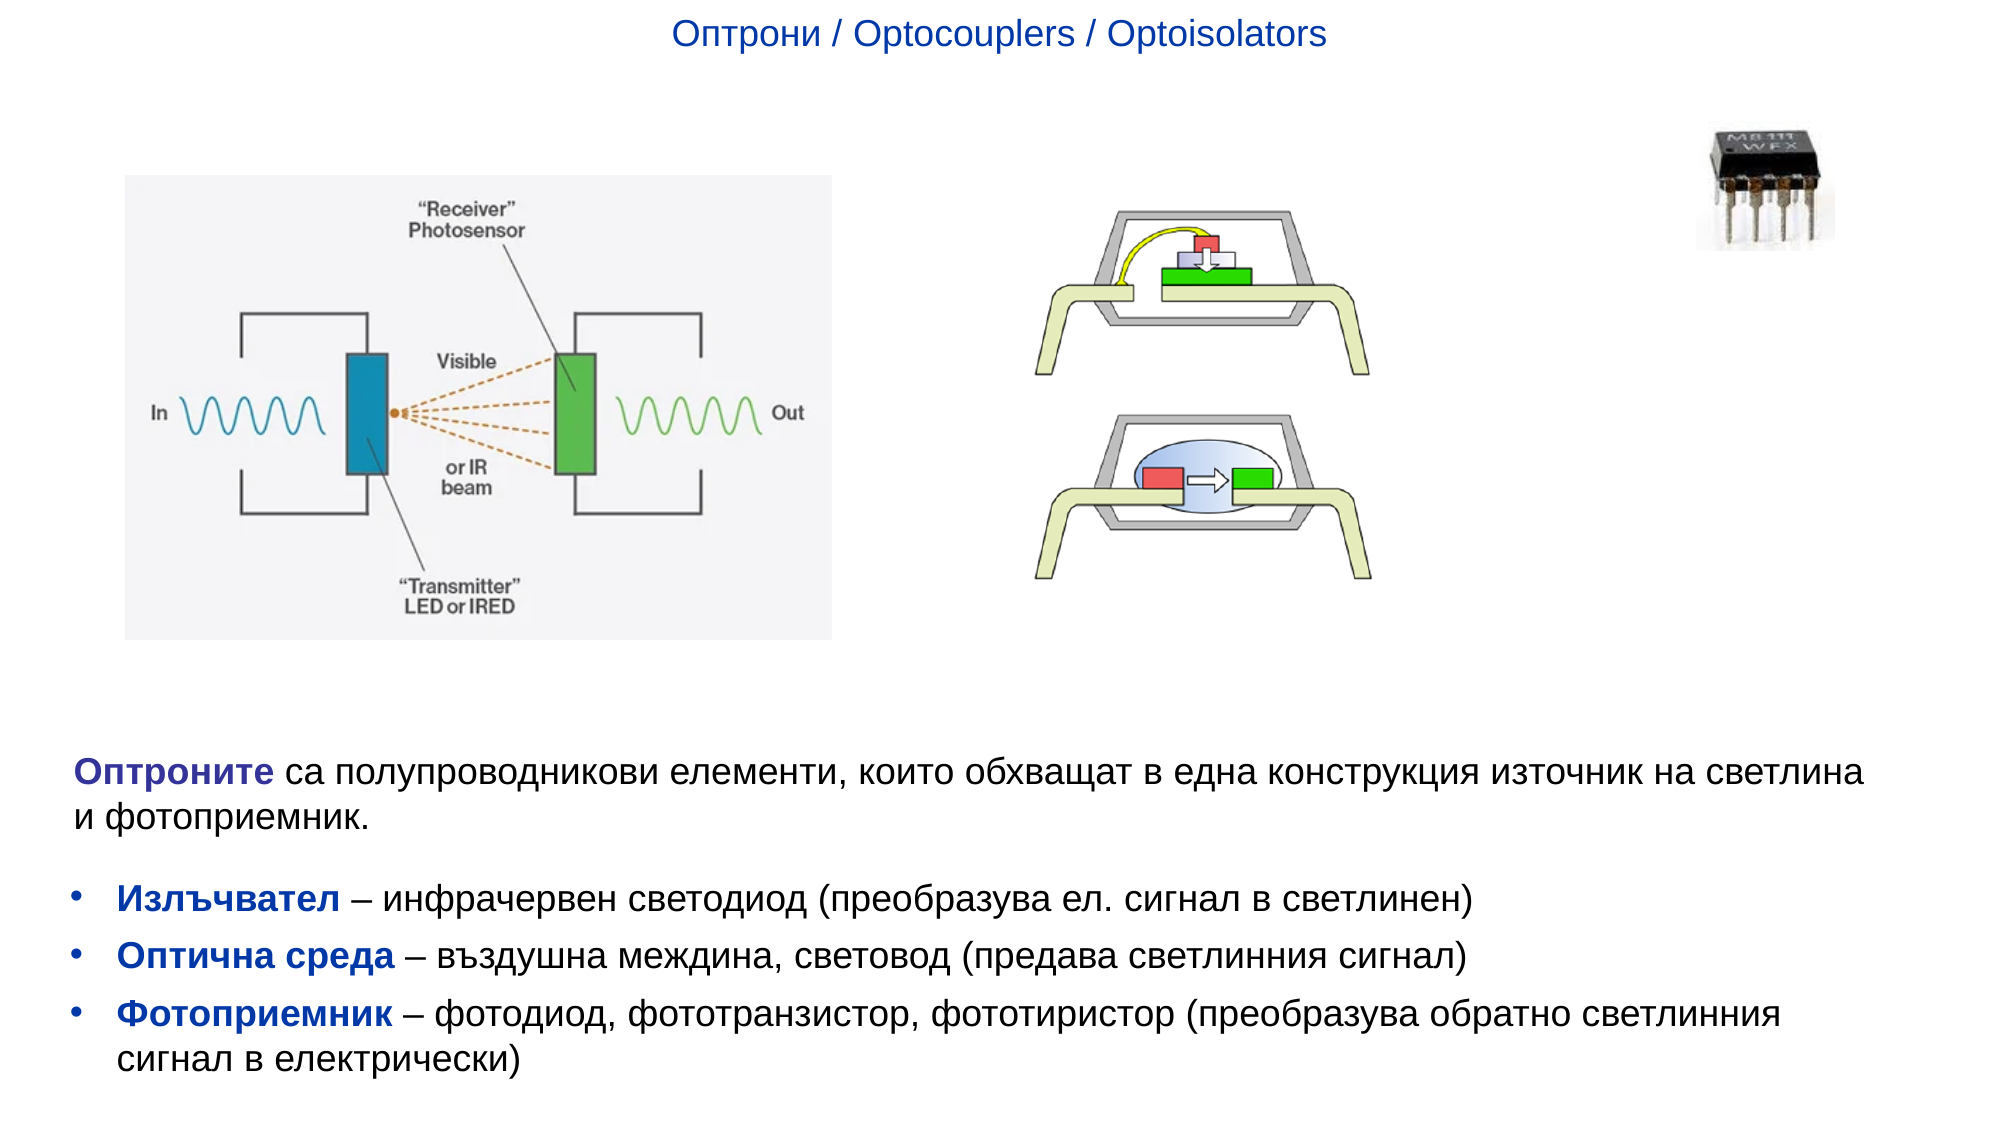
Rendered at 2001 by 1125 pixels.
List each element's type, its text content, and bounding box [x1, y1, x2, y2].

picture [1696, 120, 1835, 252]
text_box Оптроните са полупроводникови елементи, които обхващат в една конструкция източник на светлина и фотоприемник. [58, 739, 1902, 845]
text_box Излъчвател – инфрачервен светодиод (преобразува ел. сигнал в светлинен) Оптична среда – въздушна междина, световод (предава светлинния сигнал) Фотоприемник – фотодиод, фототранзистор, фототиристор (преобразува обратно светлинния сигнал в електрически) [55, 866, 1851, 1086]
picture [1023, 185, 1384, 595]
picture [125, 175, 832, 640]
text_box Оптрони / Optocouplers / Optoisolators [7, 1, 1993, 61]
